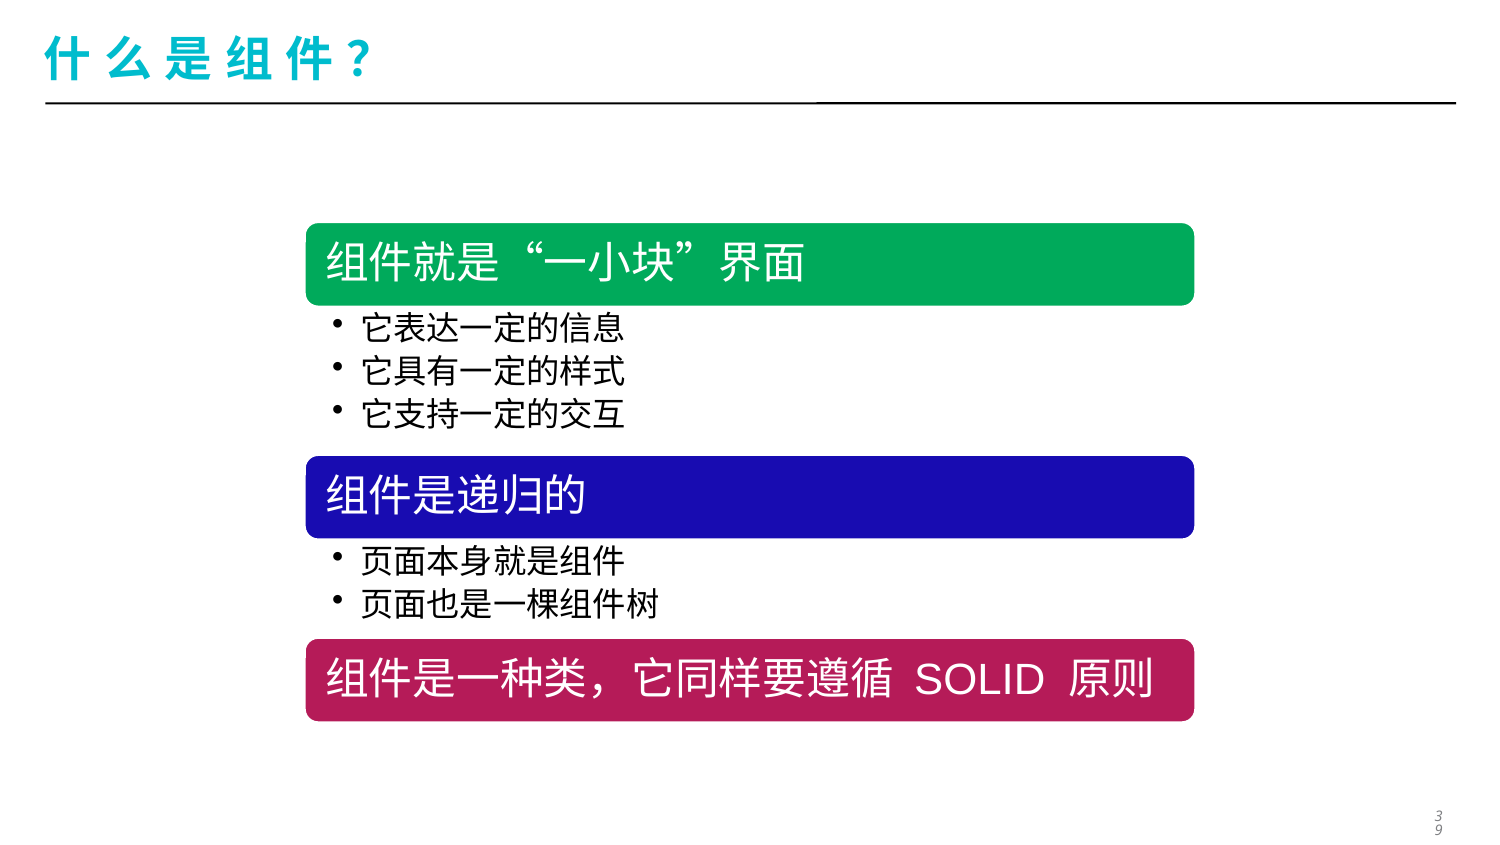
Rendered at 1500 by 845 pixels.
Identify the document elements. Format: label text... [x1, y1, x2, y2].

title 什么是组件？ [43, 26, 1457, 89]
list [303, 209, 1197, 736]
slide_number 39 [1425, 801, 1457, 827]
